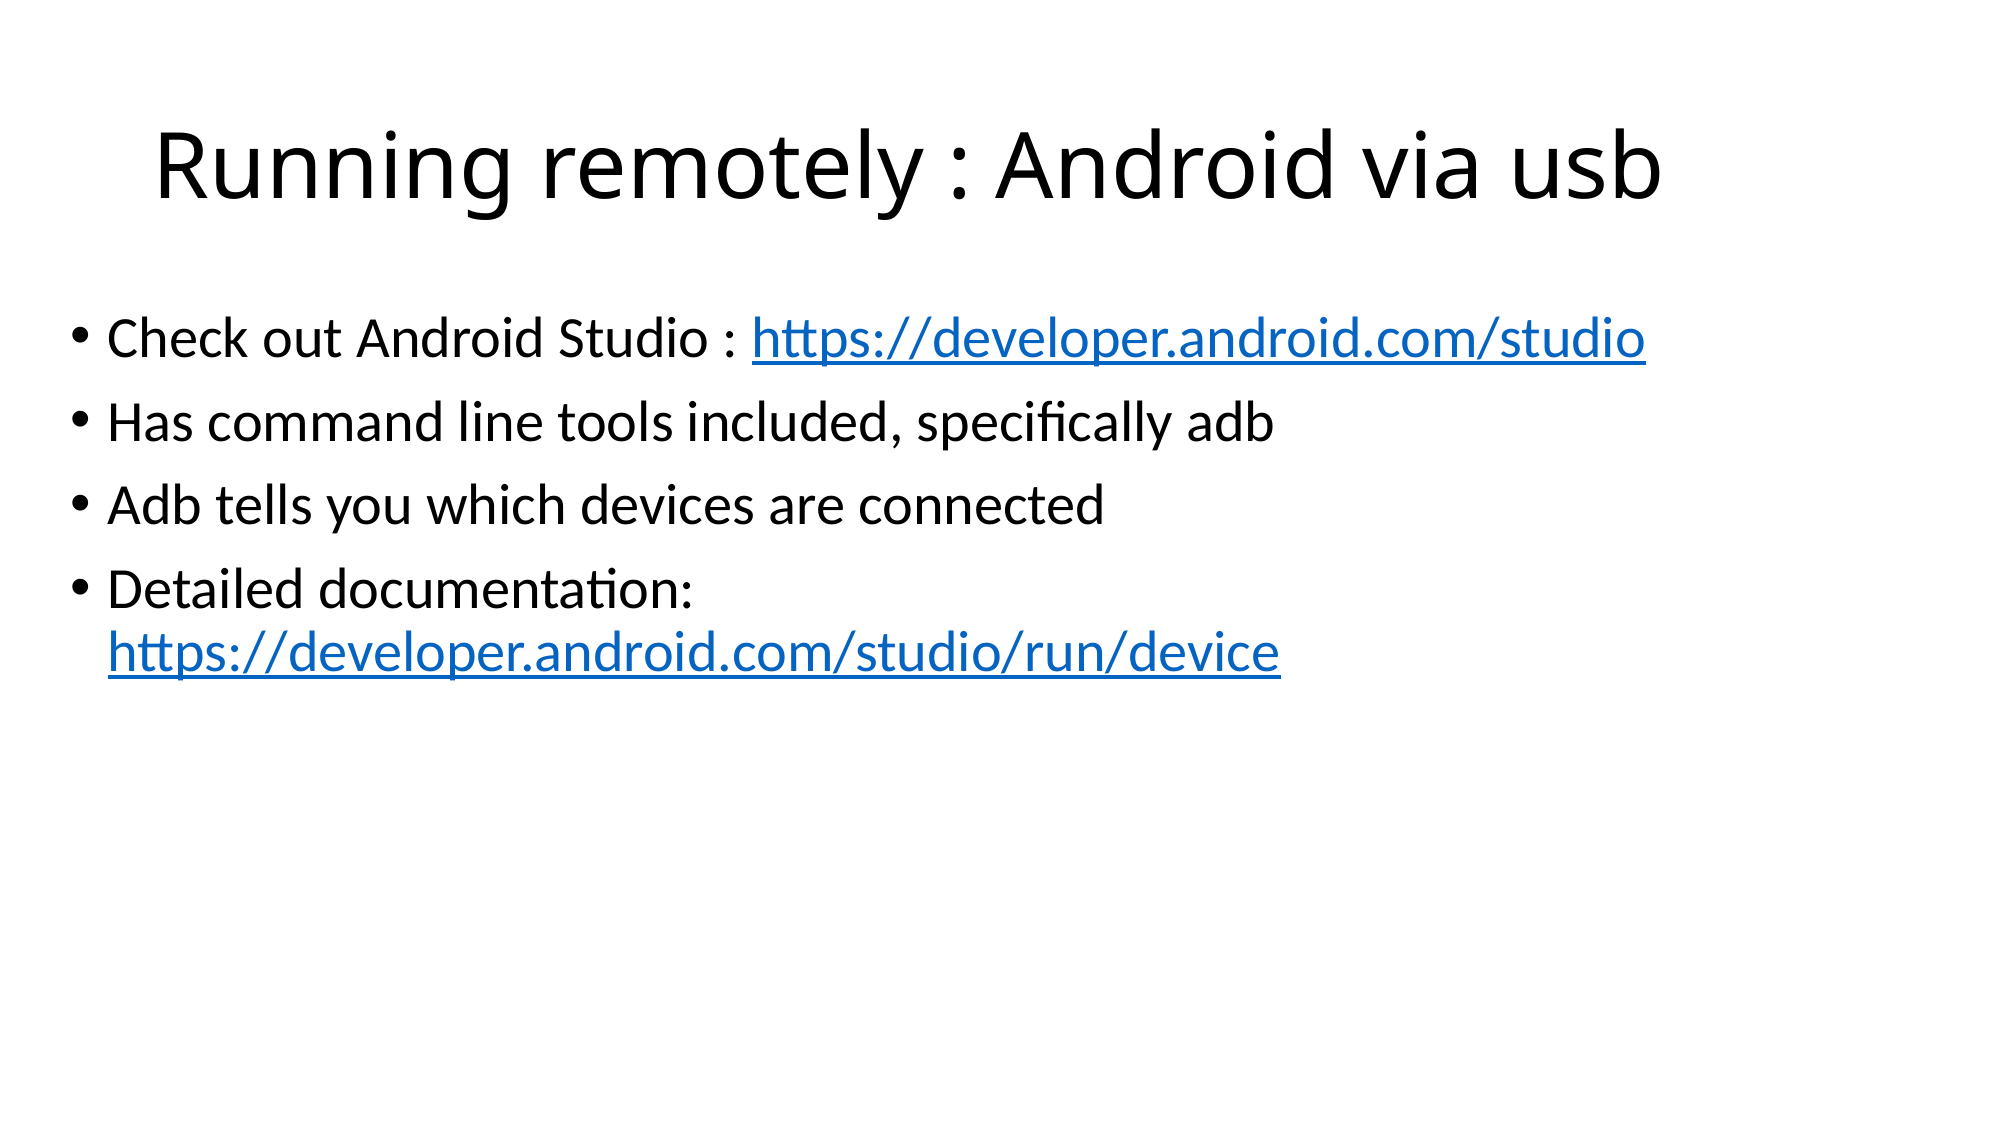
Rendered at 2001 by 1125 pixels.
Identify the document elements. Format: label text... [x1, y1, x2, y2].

title Running remotely : Android via usb [137, 59, 1863, 278]
list Check out Android Studio : https://developer.android.com/studio Has command line tools included, specifically adb Adb tells you which devices are connected Detailed documentation: https://developer.android.com/studio/run/device [55, 299, 1863, 1014]
